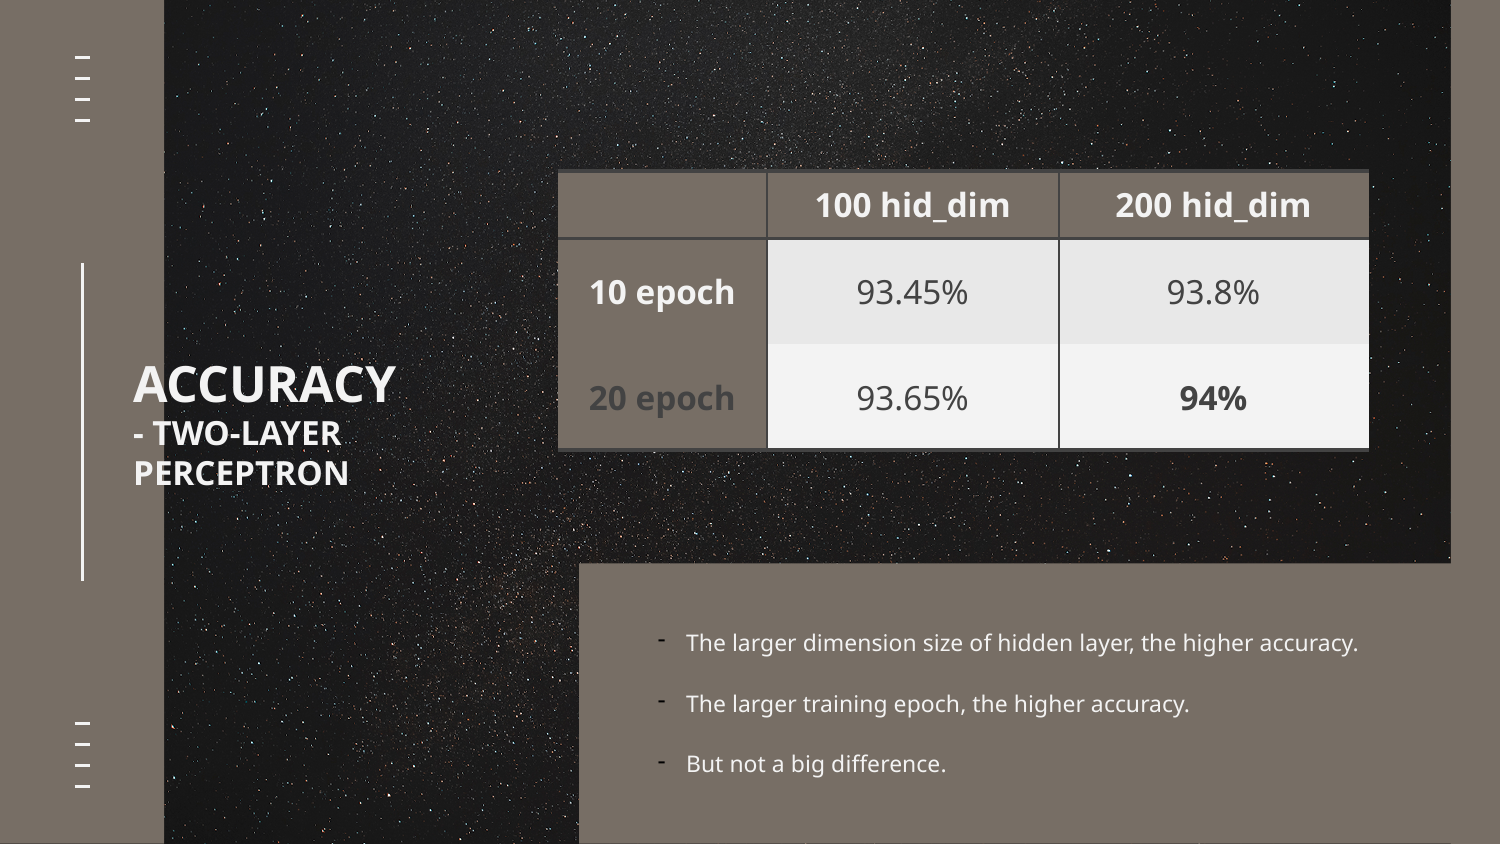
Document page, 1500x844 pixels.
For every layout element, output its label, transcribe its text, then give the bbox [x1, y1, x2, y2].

table_header [558, 173, 766, 237]
table_cell 93.65% [768, 344, 1058, 448]
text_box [74, 56, 91, 787]
table_cell 10 epoch [558, 240, 766, 344]
text_box [579, 563, 1500, 844]
title ACCURACY - TWO-LAYER PERCEPTRON [118, 263, 580, 581]
table_header 100 hid_dim [768, 173, 1058, 237]
table_cell 94% [1060, 344, 1369, 448]
text_box The larger dimension size of hidden layer, the higher accuracy. The larger training epoch, the higher accuracy. But not a big difference. [642, 663, 1426, 742]
table_cell 93.45% [768, 240, 1058, 344]
table_cell 93.8% [1060, 240, 1369, 344]
picture [165, 581, 579, 844]
table_cell 20 epoch [558, 344, 766, 448]
table_header 200 hid_dim [1060, 173, 1369, 237]
picture [165, 0, 1450, 563]
